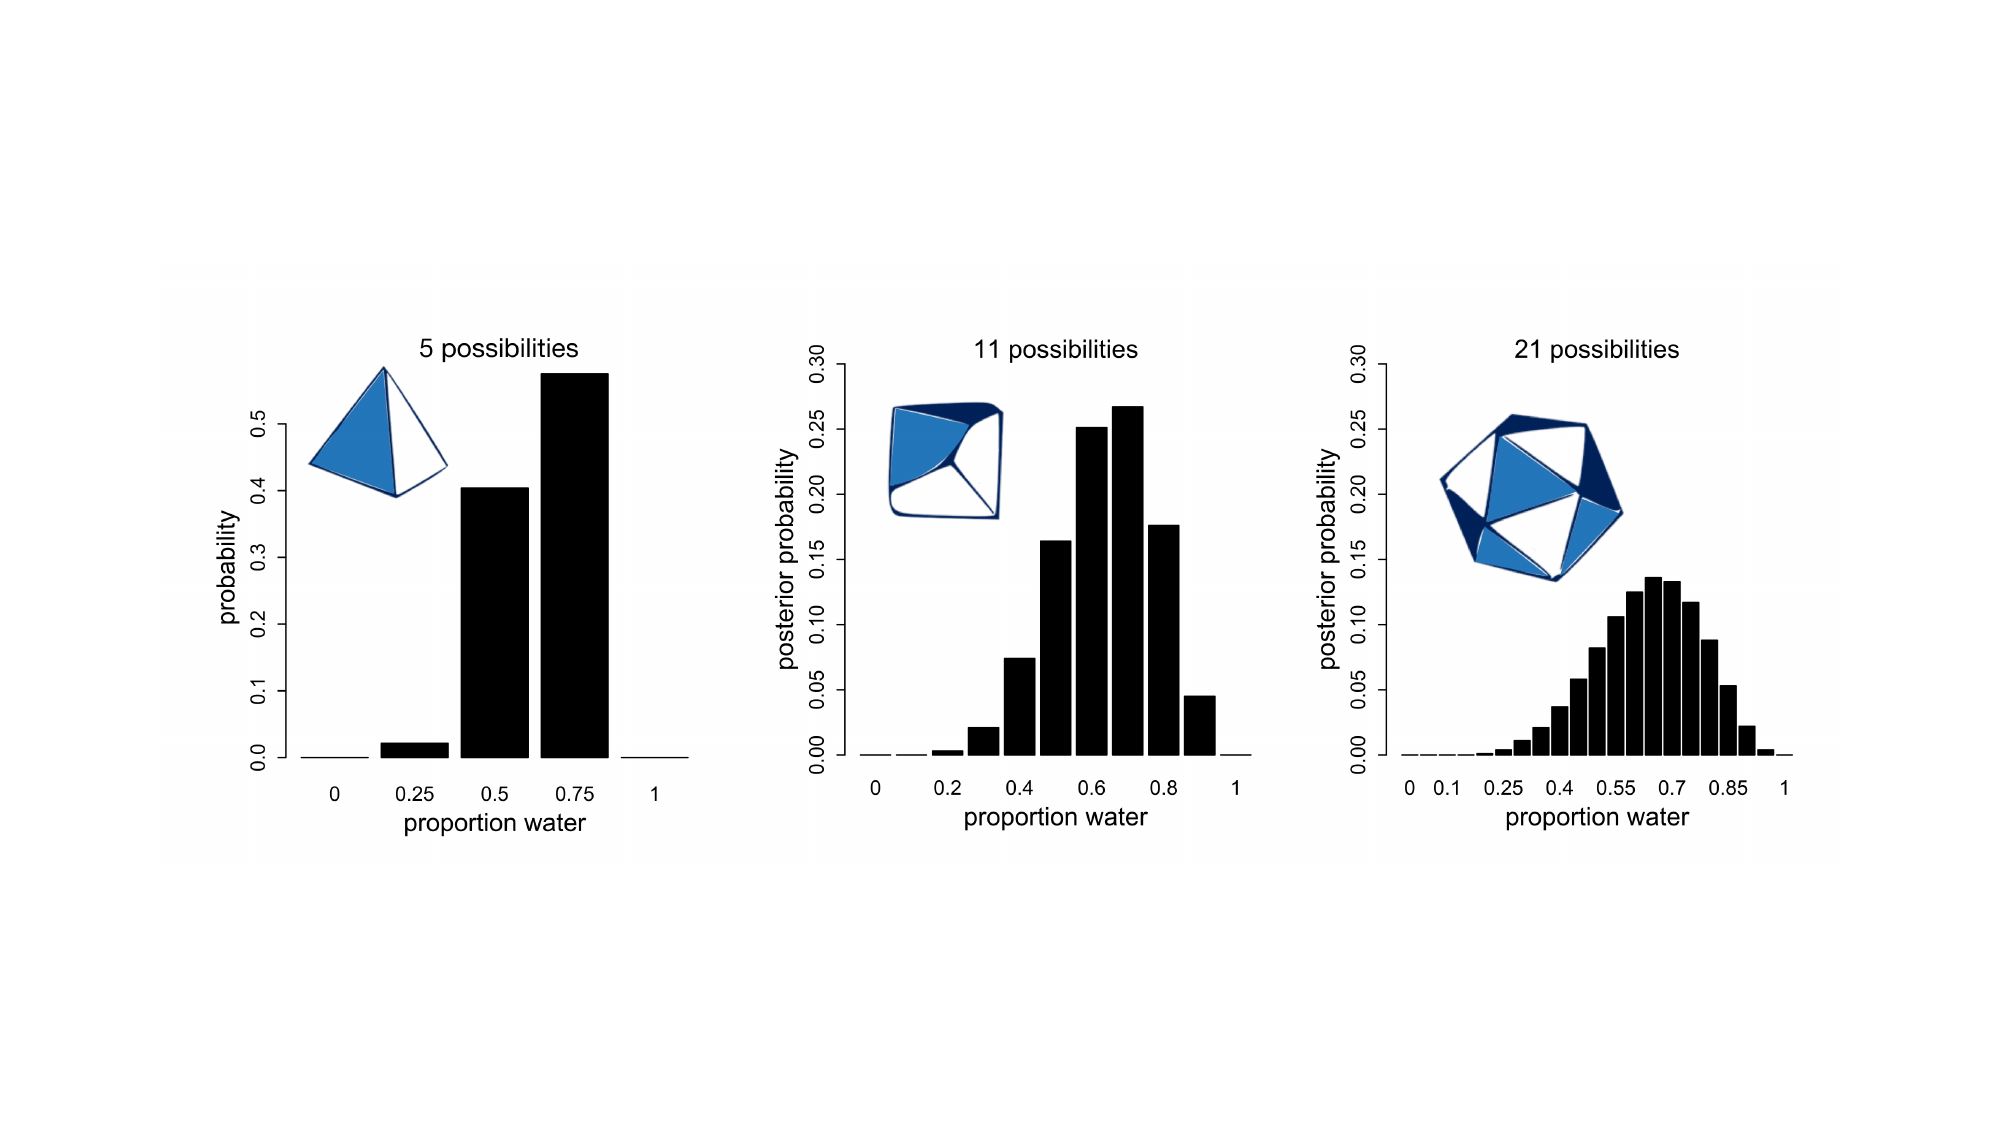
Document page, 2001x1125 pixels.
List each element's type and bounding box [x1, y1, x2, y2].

picture [156, 259, 1844, 866]
